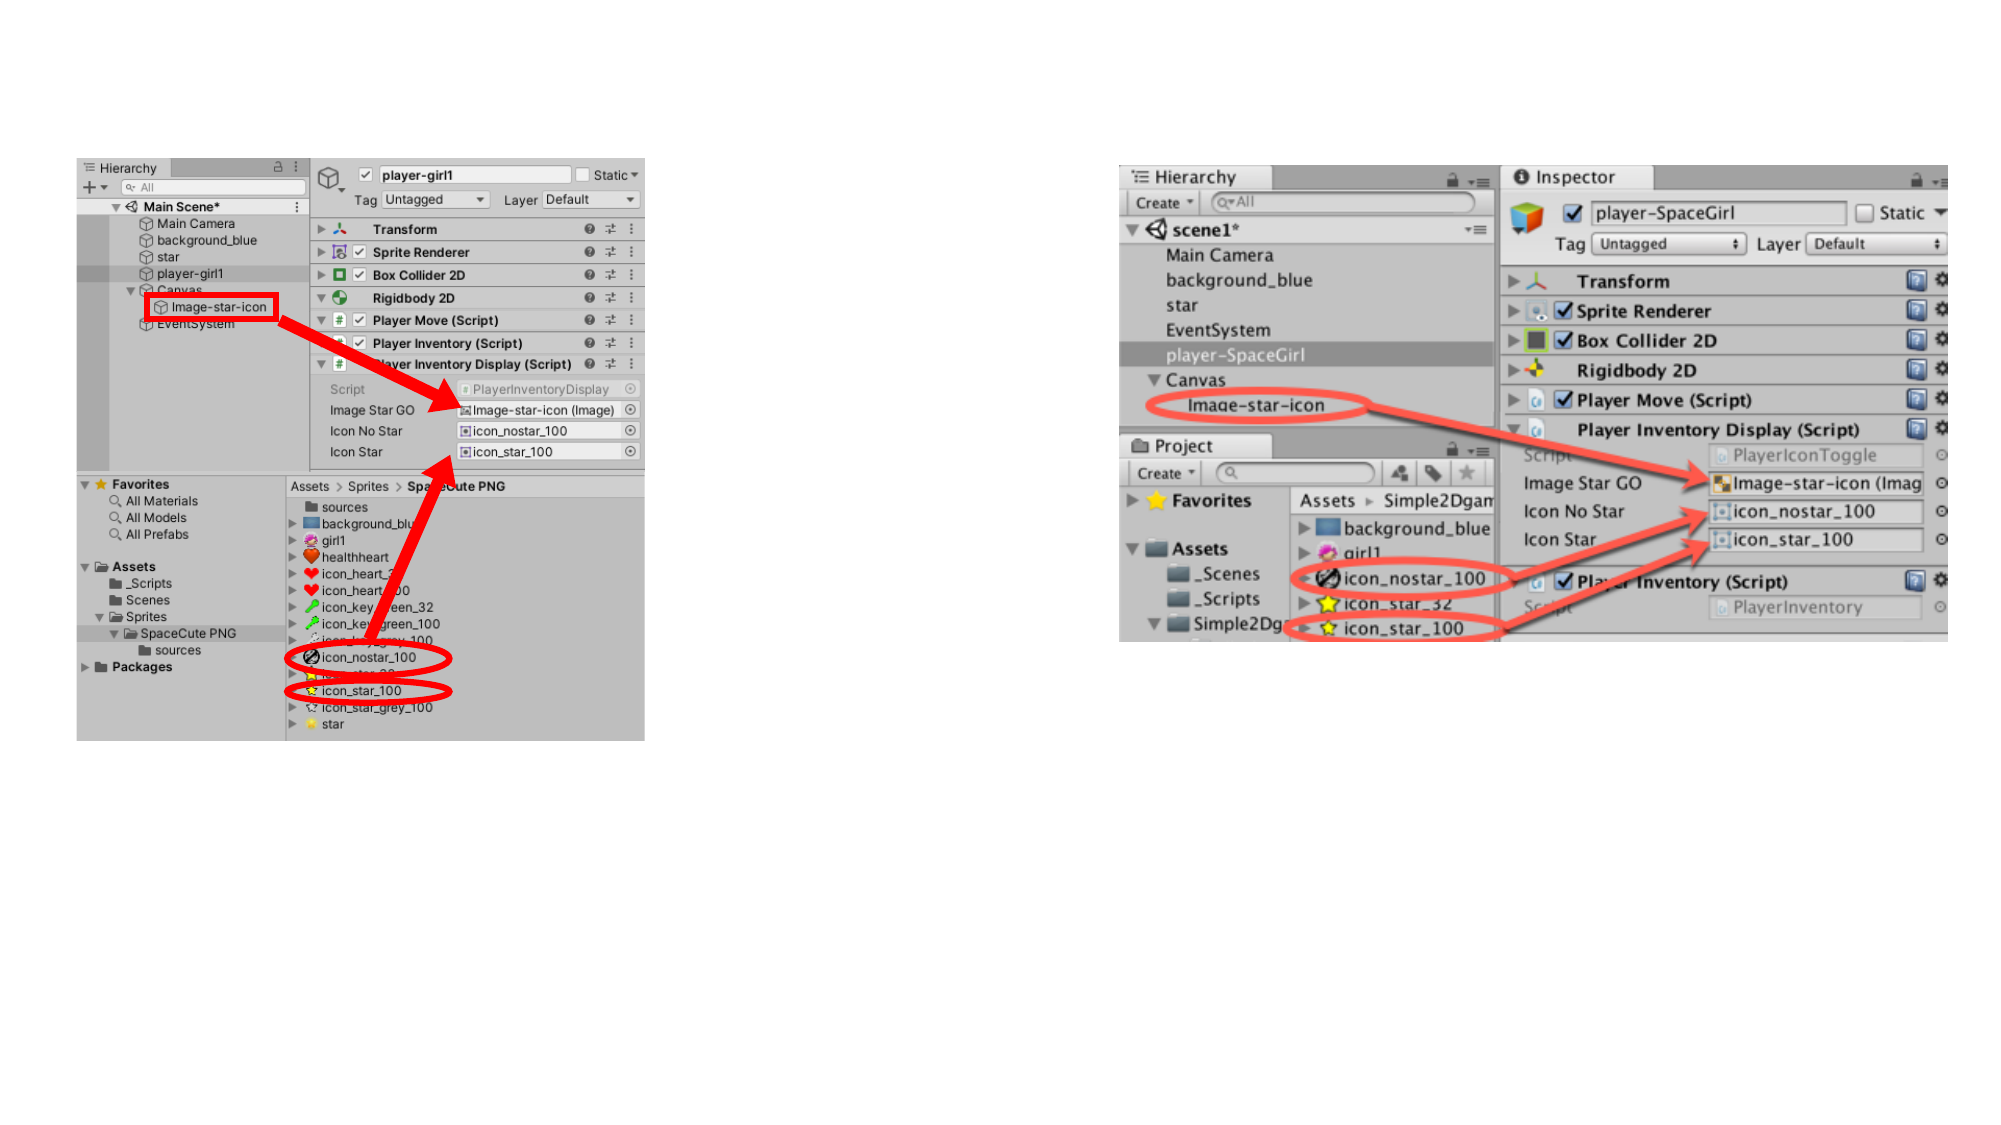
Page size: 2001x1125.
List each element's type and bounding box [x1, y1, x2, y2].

picture [1119, 165, 1948, 642]
picture [76, 158, 645, 741]
